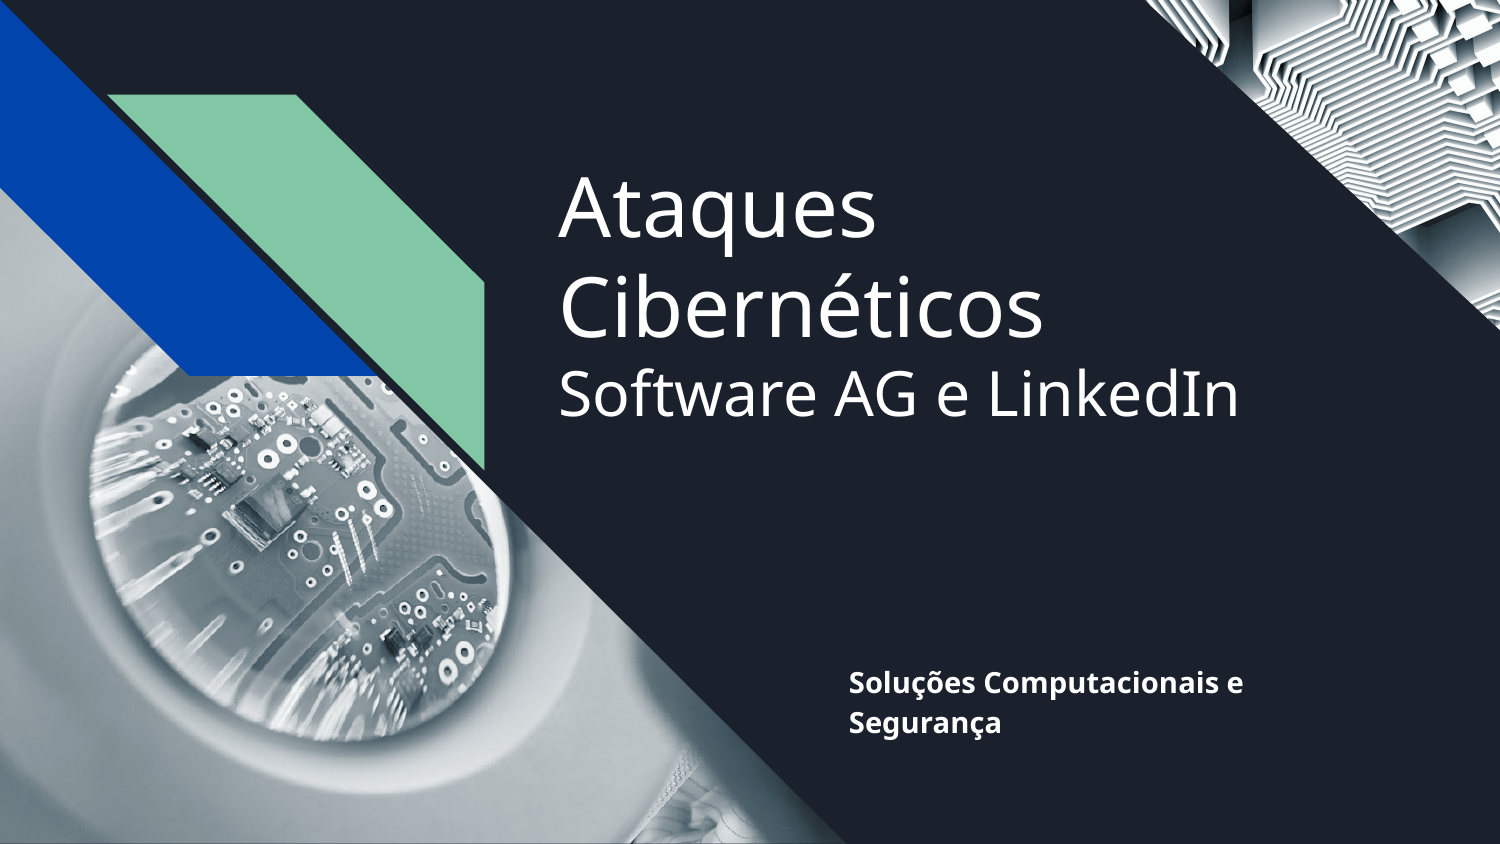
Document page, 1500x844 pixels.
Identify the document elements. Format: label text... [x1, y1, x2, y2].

picture [1144, 0, 1500, 331]
picture [0, 189, 847, 844]
title Ataques Cibernéticos Software AG e LinkedIn [543, 139, 1367, 506]
subtitle Soluções Computacionais e Segurança [833, 643, 1380, 753]
